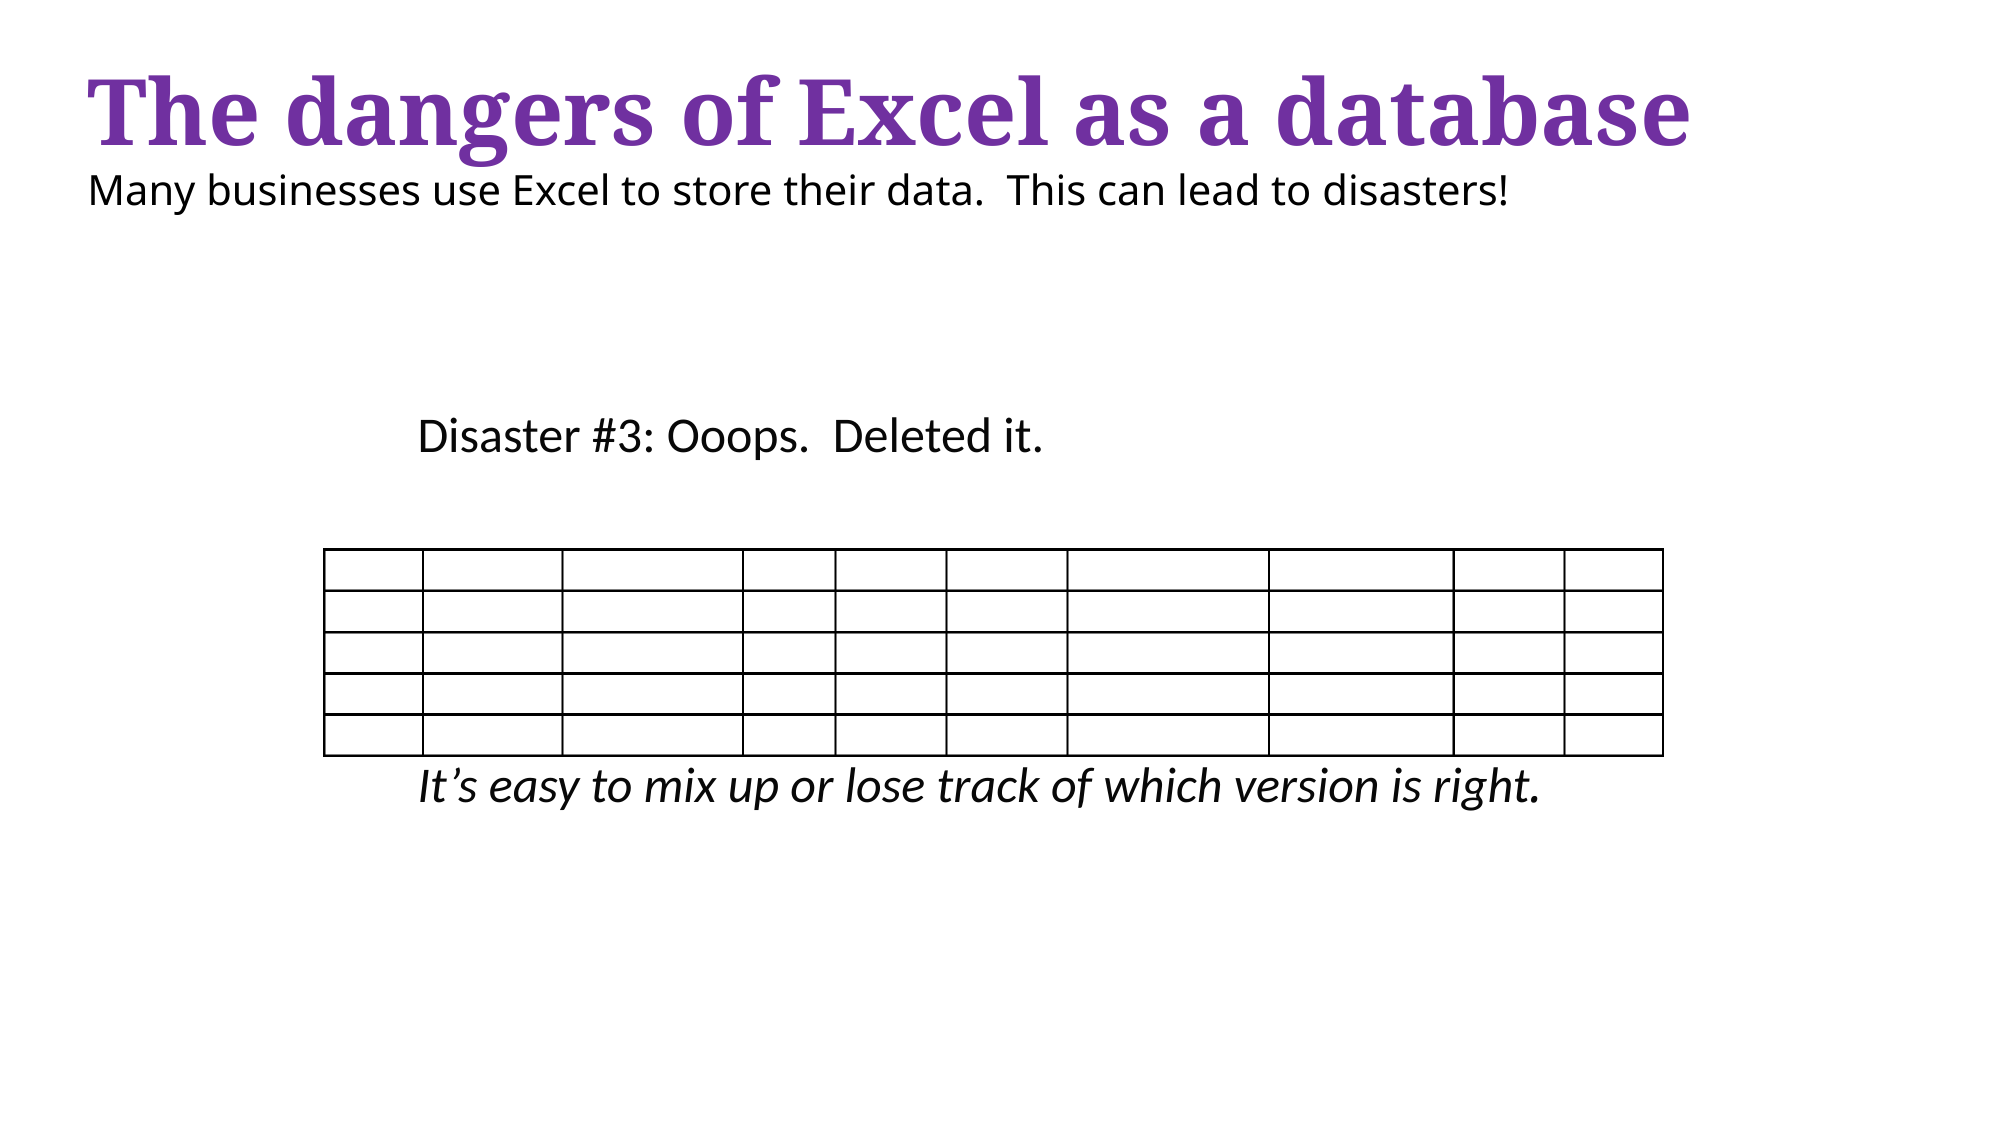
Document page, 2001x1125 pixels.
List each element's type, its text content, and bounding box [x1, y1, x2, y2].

picture [323, 548, 1664, 757]
text_box Disaster #3: Ooops. Deleted it. It’s easy to mix up or lose track of which version is right. [405, 396, 1607, 548]
text_box Disaster #3: Ooops. Deleted it. It’s easy to mix up or lose track of which version is right. [405, 757, 1607, 984]
text_box The dangers of Excel as a database Many businesses use Excel to store their data. This can lead to disasters! [87, 53, 1890, 214]
